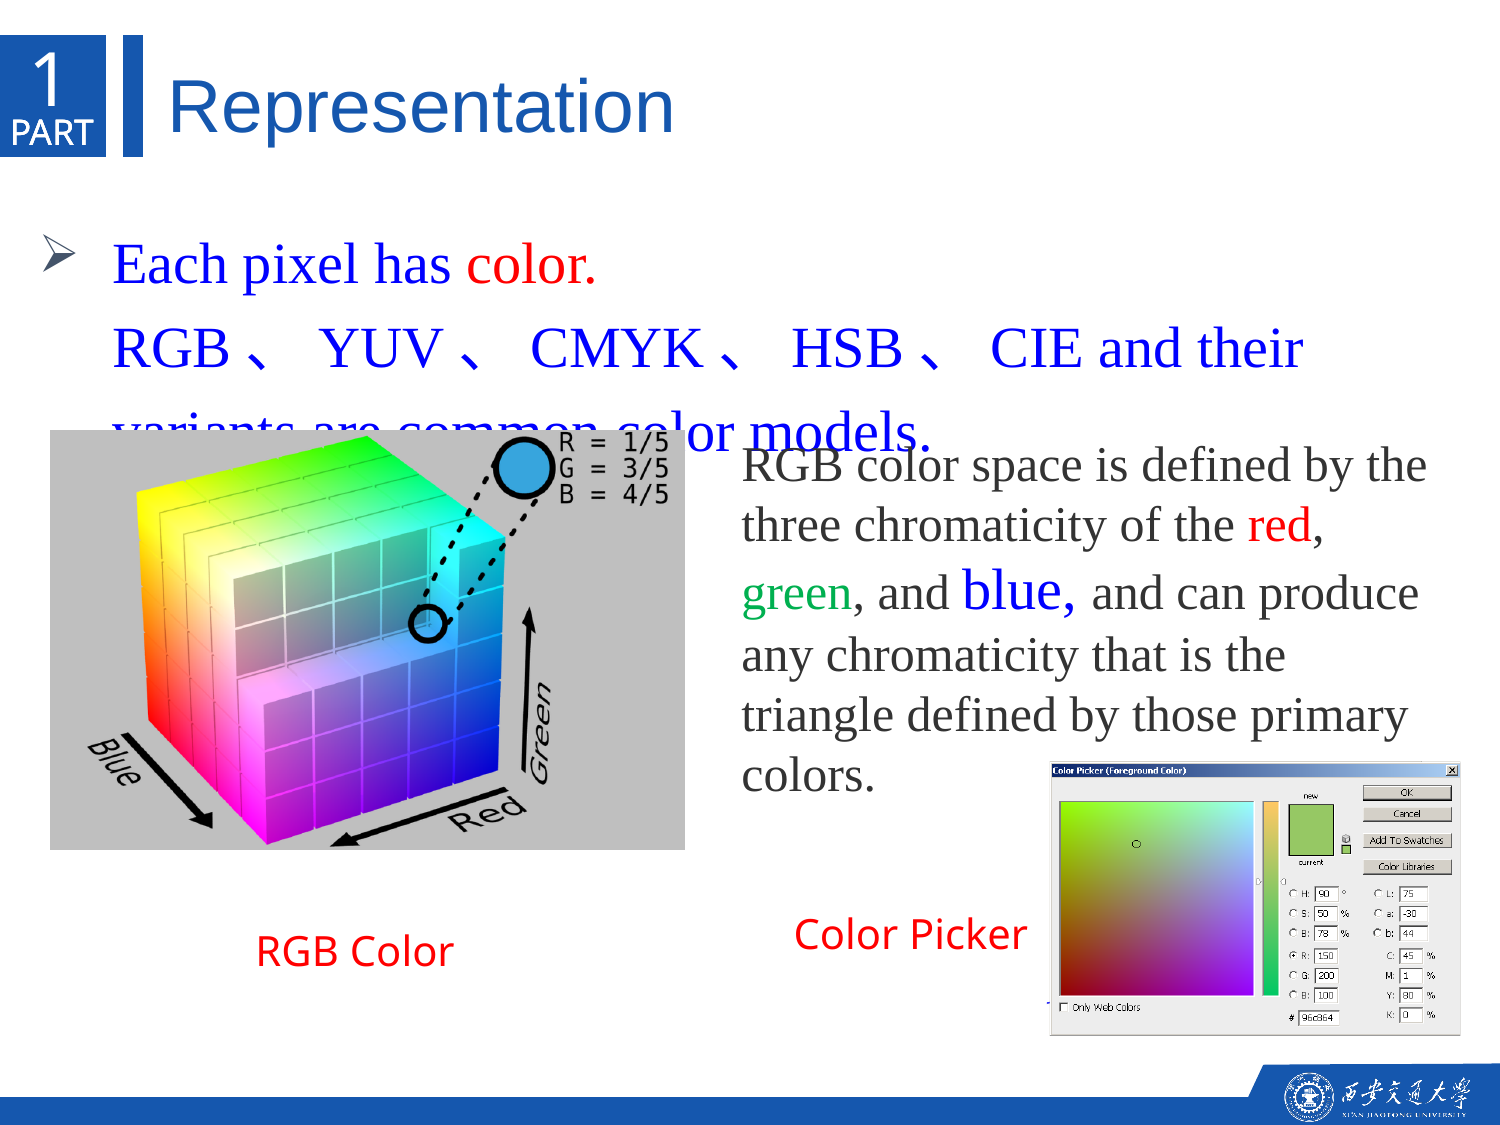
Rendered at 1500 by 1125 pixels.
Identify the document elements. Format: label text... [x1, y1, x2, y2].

text_box [0, 34, 107, 158]
text_box RGB color space is defined by the three chromaticity of the red, green, and blue, and can produce any chromaticity that is the triangle defined by those primary colors. [726, 424, 1465, 809]
text_box Representation [152, 50, 692, 156]
picture [50, 430, 685, 850]
text_box Color Picker [778, 900, 1044, 966]
text_box RGB Color [240, 916, 470, 982]
text_box PART [9, 109, 95, 153]
text_box [122, 34, 144, 158]
picture [1046, 761, 1461, 1036]
text_box 1 [14, 23, 87, 109]
text_box Each pixel has color. RGB、YUV、CMYK、HSB、CIE and their variants are common color models. [23, 203, 1465, 393]
